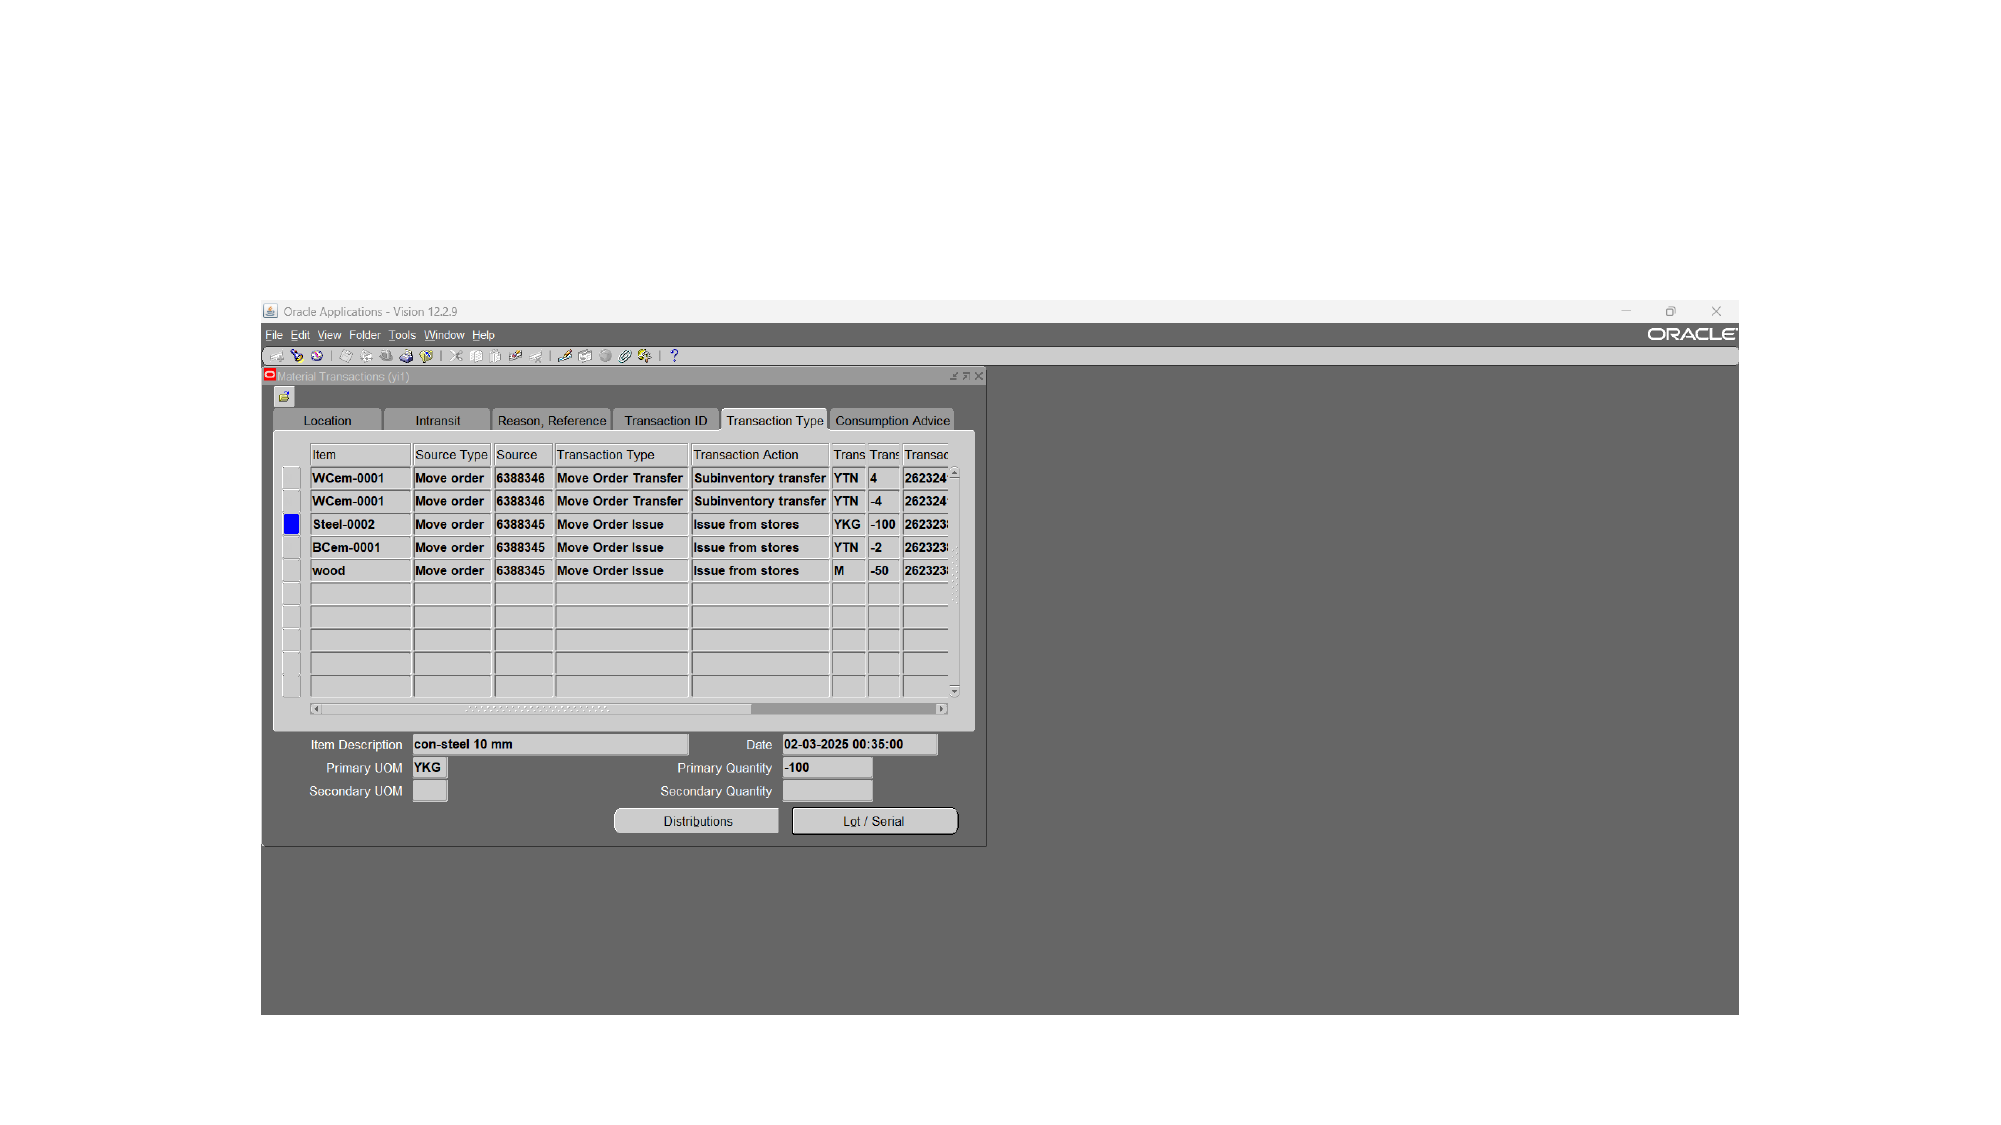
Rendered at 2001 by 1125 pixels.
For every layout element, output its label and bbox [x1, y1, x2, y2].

list [261, 300, 1739, 1015]
